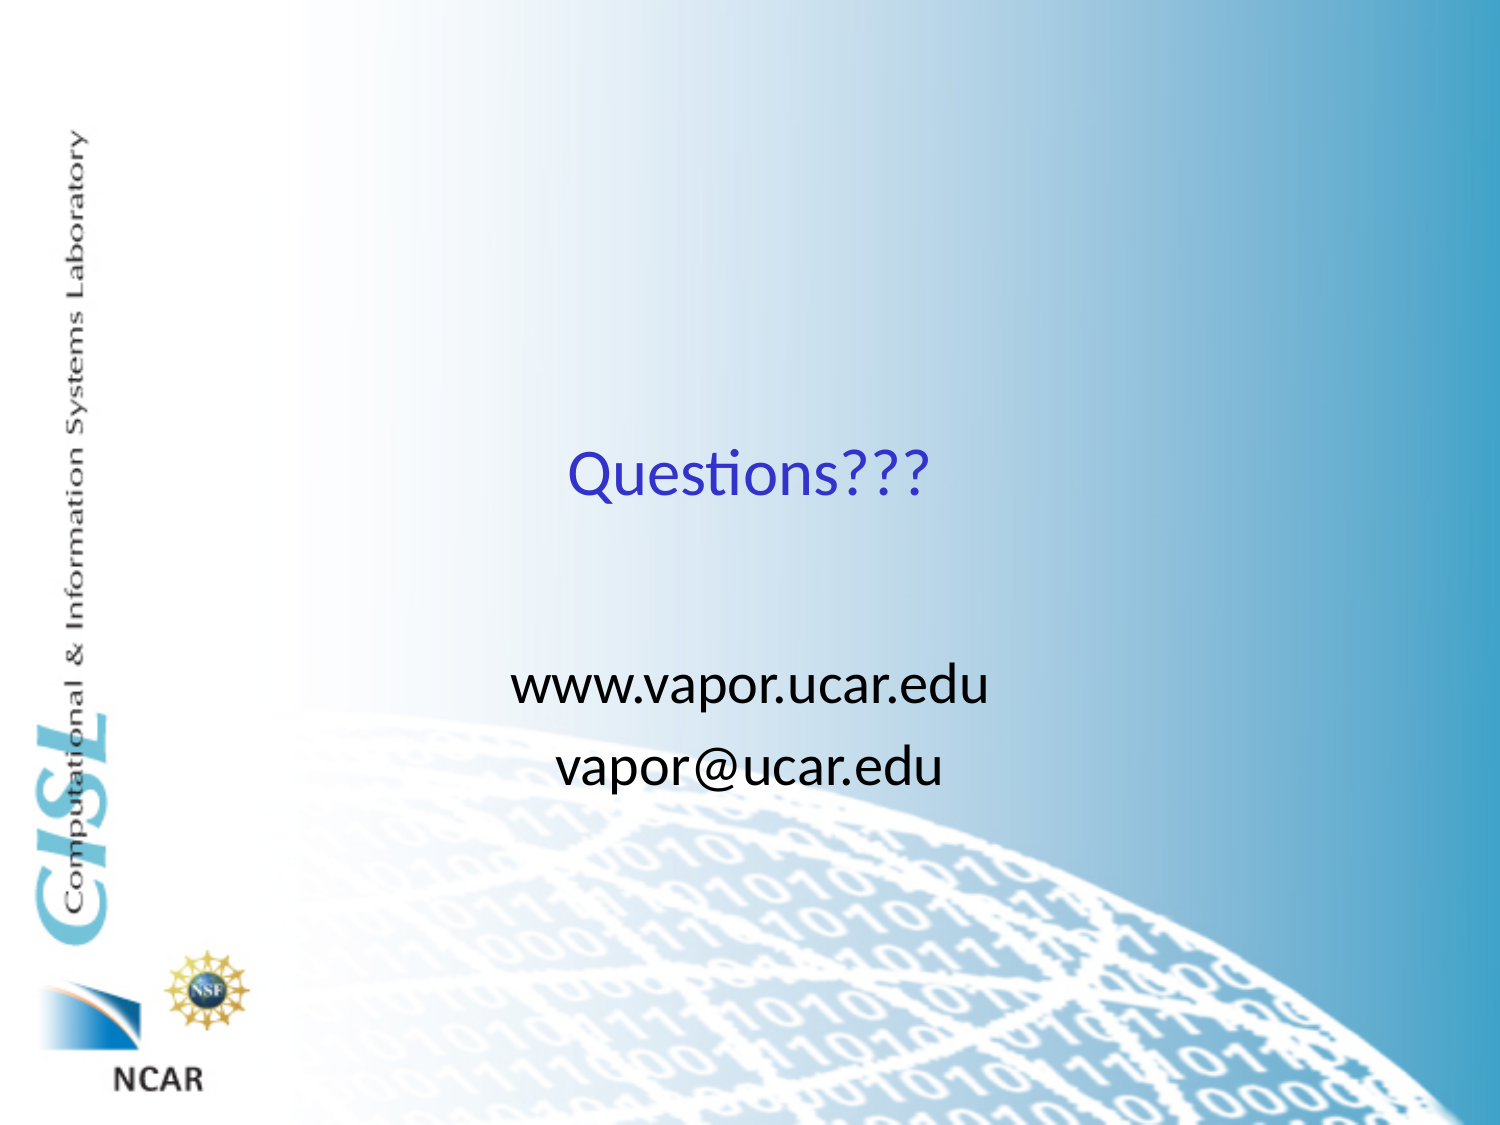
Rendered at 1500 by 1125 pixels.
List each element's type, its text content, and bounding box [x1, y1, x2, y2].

title Questions??? [112, 374, 1388, 563]
picture [0, 0, 1500, 1125]
subtitle www.vapor.ucar.edu vapor@ucar.edu [224, 637, 1276, 926]
